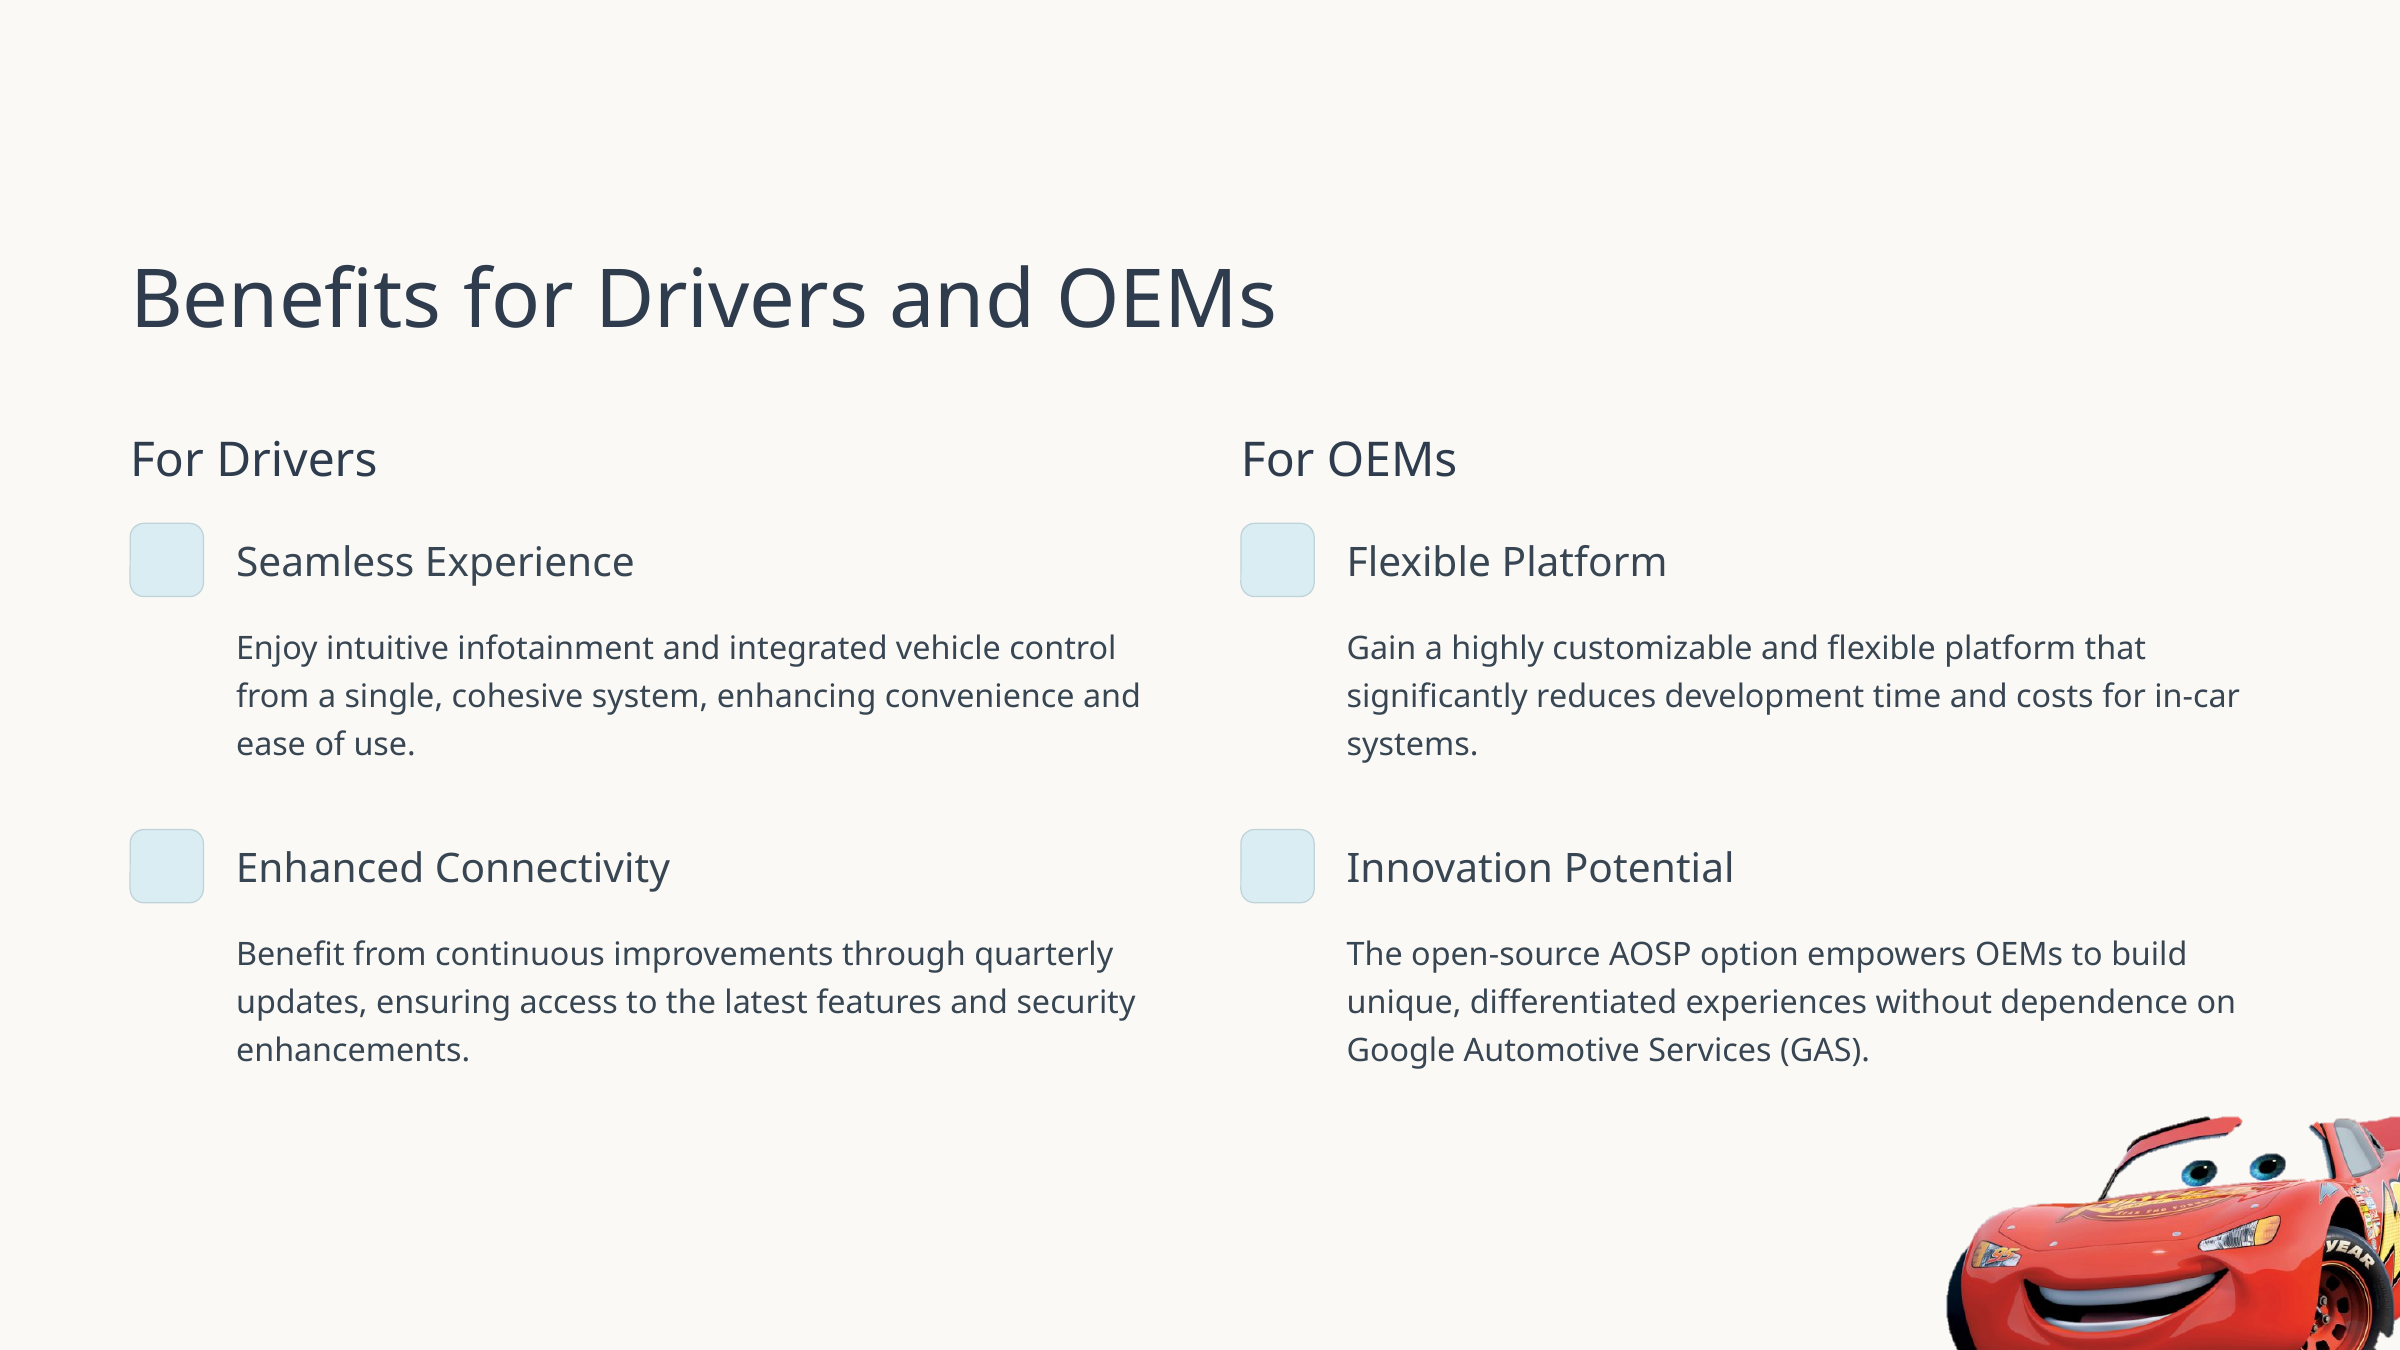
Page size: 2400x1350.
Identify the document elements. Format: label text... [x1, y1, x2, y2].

text_box Benefits for Drivers and OEMs [130, 242, 1246, 345]
text_box [1240, 523, 1315, 597]
text_box [1240, 829, 1315, 903]
text_box [130, 829, 204, 903]
text_box Enhanced Connectivity [235, 840, 667, 892]
text_box The open-source AOSP option empowers OEMs to build unique, differentiated experiences without dependence on Google Automotive Services (GAS). [1346, 924, 2271, 1071]
text_box For OEMs [1240, 425, 1730, 487]
text_box Benefit from continuous improvements through quarterly updates, ensuring access to the latest features and security enhancements. [235, 924, 1161, 1071]
text_box Seamless Experience [235, 534, 643, 586]
text_box Gain a highly customizable and flexible platform that significantly reduces development time and costs for in-car systems. [1346, 617, 2271, 765]
text_box For Drivers [130, 425, 619, 487]
text_box Innovation Potential [1346, 840, 1754, 892]
text_box [130, 523, 204, 597]
picture [1832, 1081, 2400, 1350]
text_box Enjoy intuitive infotainment and integrated vehicle control from a single, cohesive system, enhancing convenience and ease of use. [235, 617, 1161, 765]
text_box Flexible Platform [1346, 534, 1754, 586]
